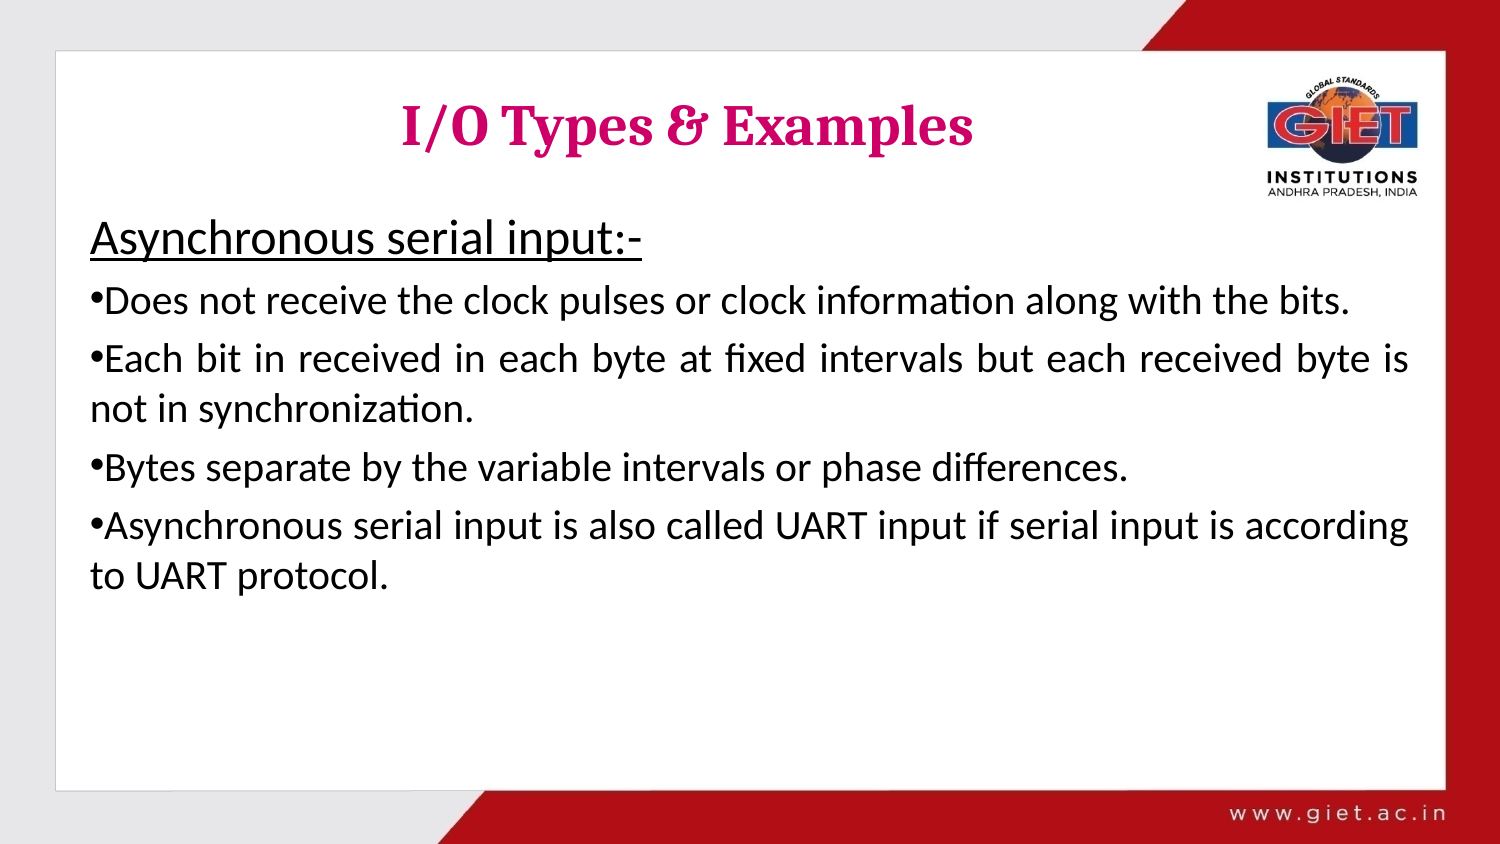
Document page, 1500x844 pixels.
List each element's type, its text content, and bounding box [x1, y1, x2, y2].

title I/O Types & Examples [74, 70, 1302, 175]
picture [0, 0, 1500, 844]
list Asynchronous serial input:- Does not receive the clock pulses or clock information along with the bits. Each bit in received in each byte at fixed intervals but each received byte is not in synchronization. Bytes separate by the variable intervals or phase differences. Asynchronous serial input is also called UART input if serial input is according to UART protocol. [74, 196, 1426, 789]
